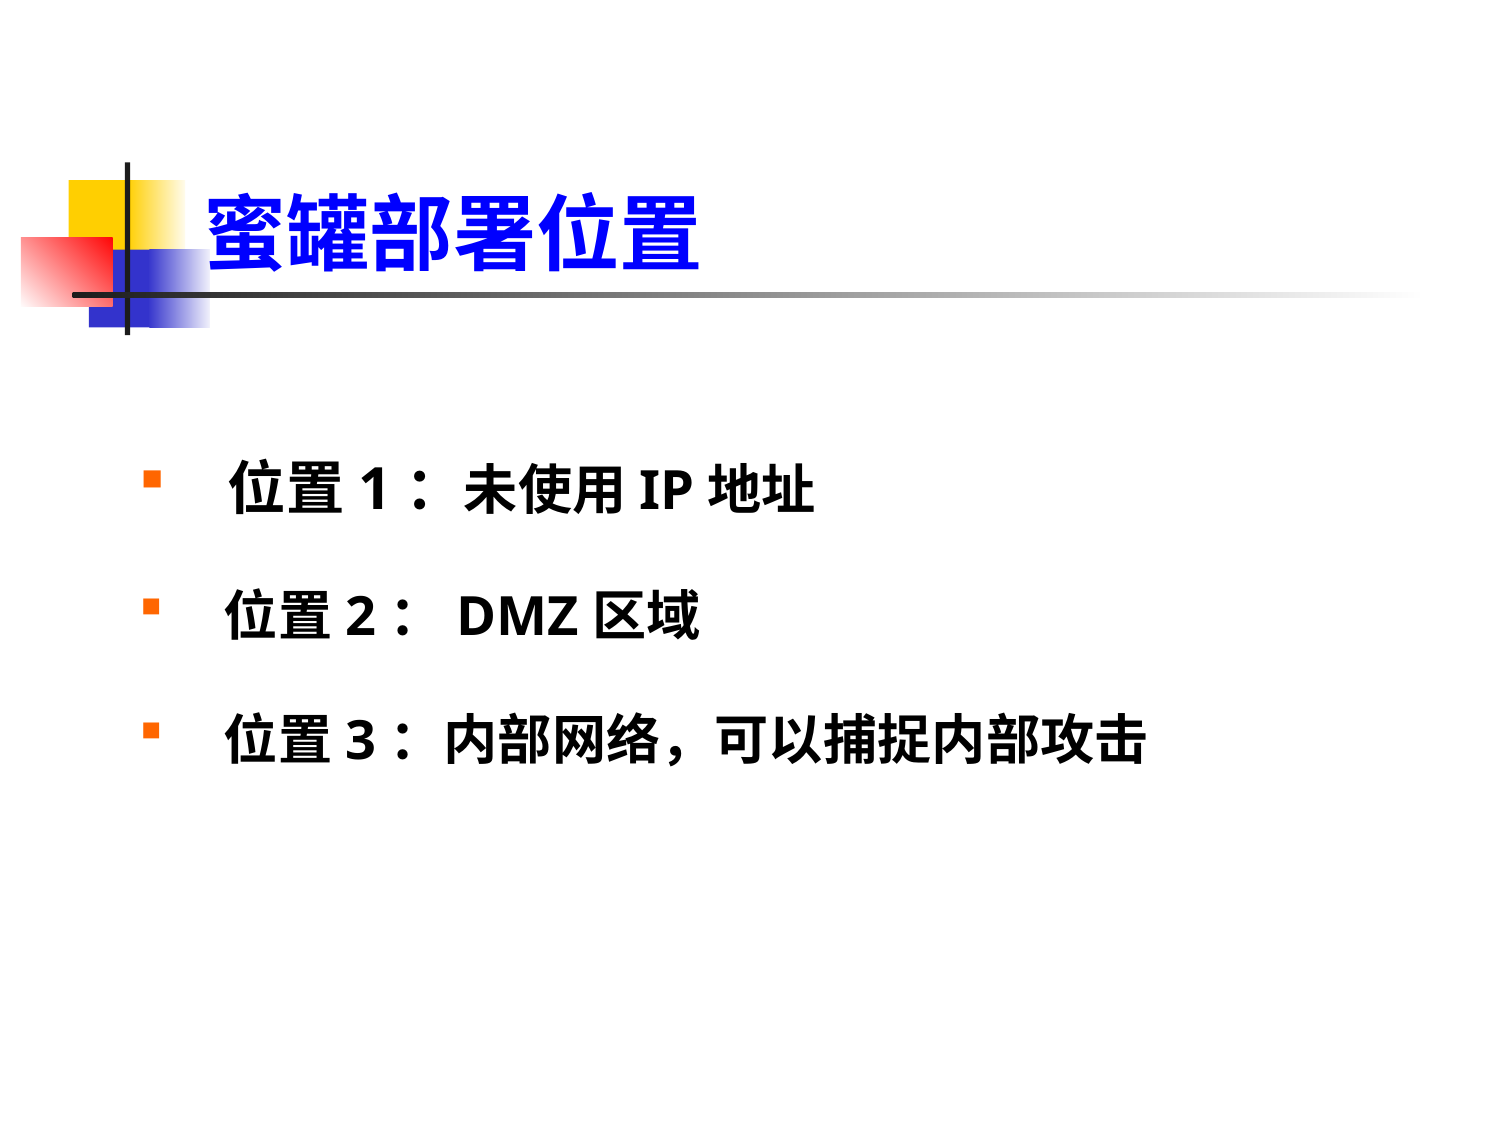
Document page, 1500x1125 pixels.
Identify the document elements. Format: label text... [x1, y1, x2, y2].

text_box 位置1：未使用IP地址 位置2：DMZ区域 位置3：内部网络，可以捕捉内部攻击 [123, 408, 1362, 778]
text_box 蜜罐部署位置 [188, 174, 786, 289]
